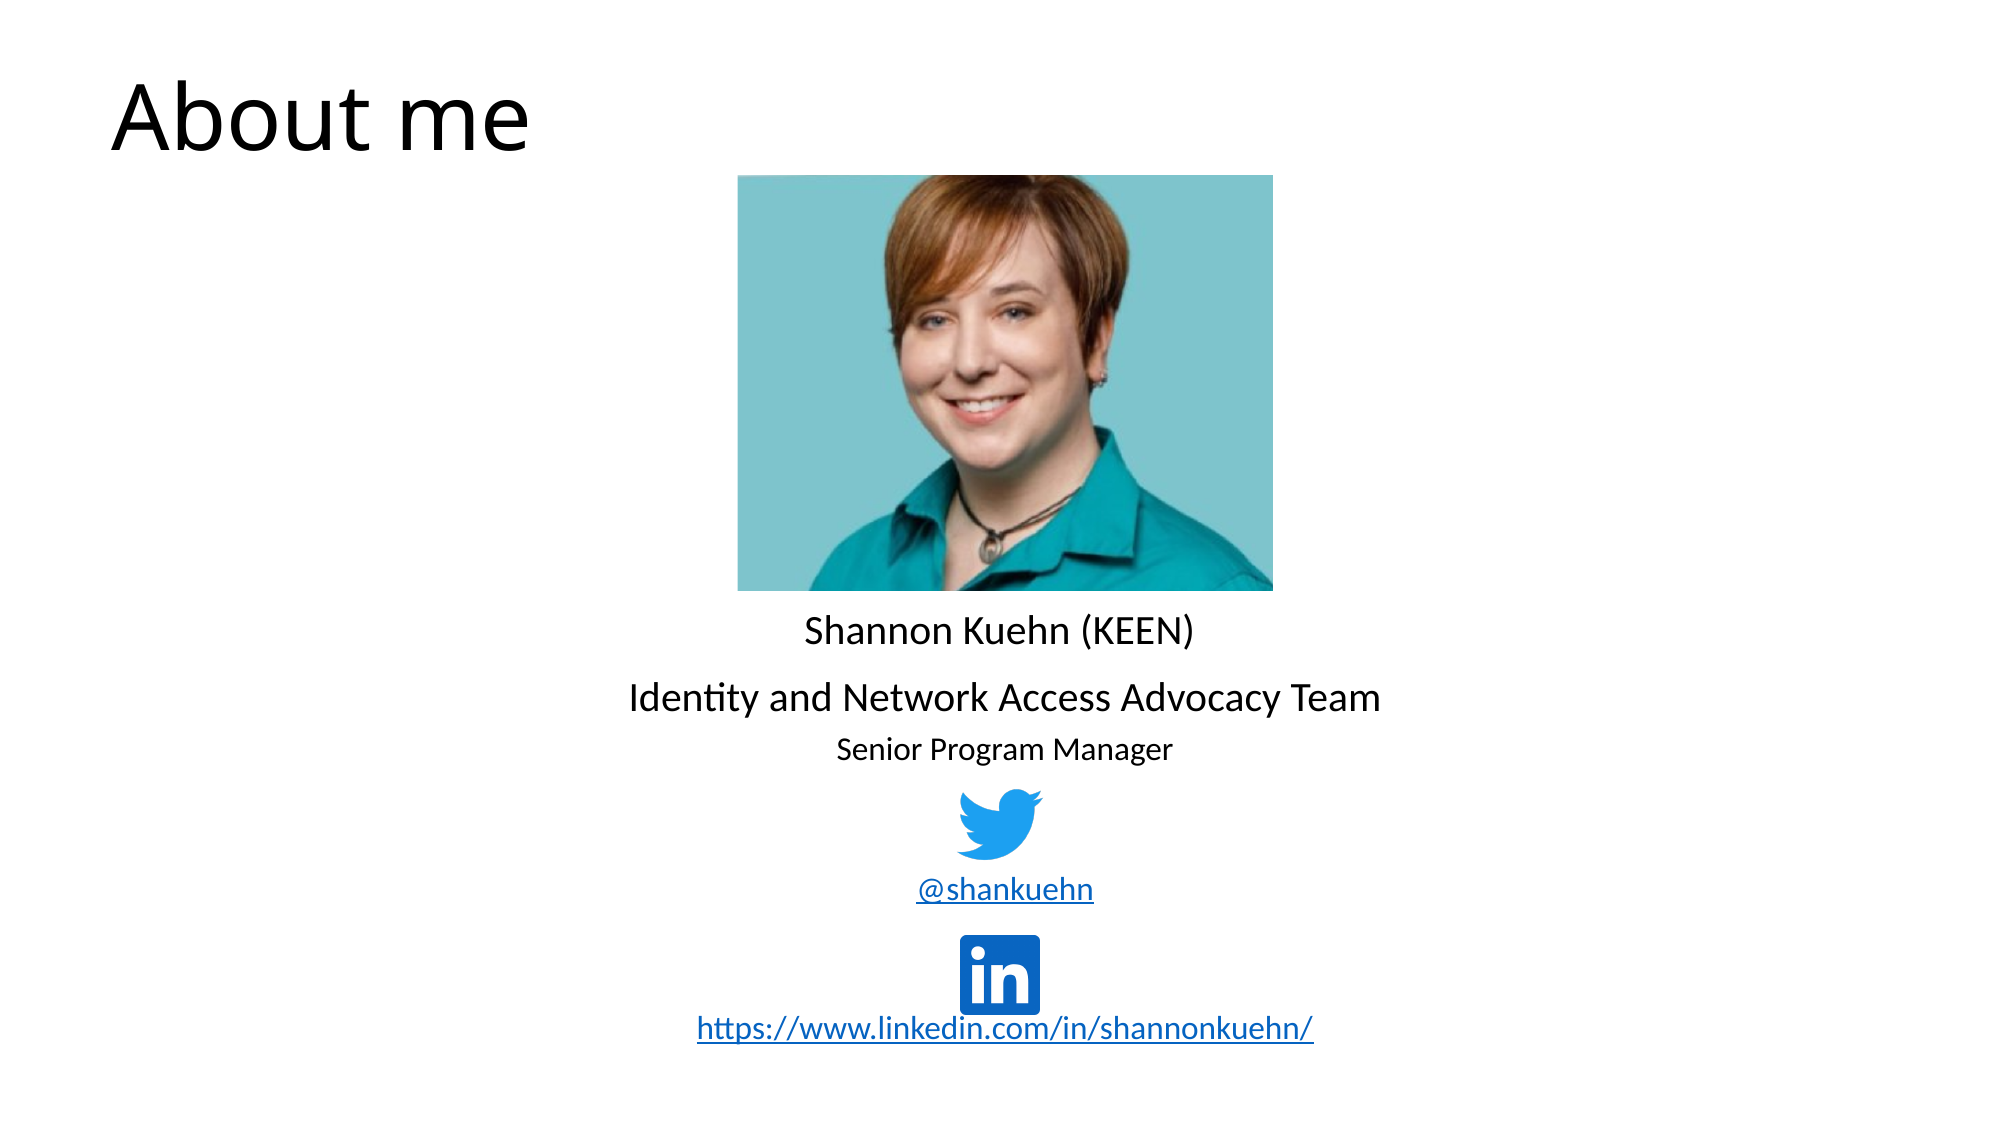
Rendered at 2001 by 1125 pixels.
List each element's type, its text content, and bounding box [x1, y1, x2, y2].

picture [951, 775, 1049, 874]
picture [960, 935, 1040, 1015]
text_box Shannon Kuehn (KEEN) [732, 602, 1268, 653]
text_box Identity and Network Access Advocacy Team Senior Program Manager @shankuehn https://www.linkedin.com/in/shannonkuehn/ [619, 670, 1391, 1094]
title About me [96, 62, 1904, 178]
picture [737, 175, 1273, 591]
